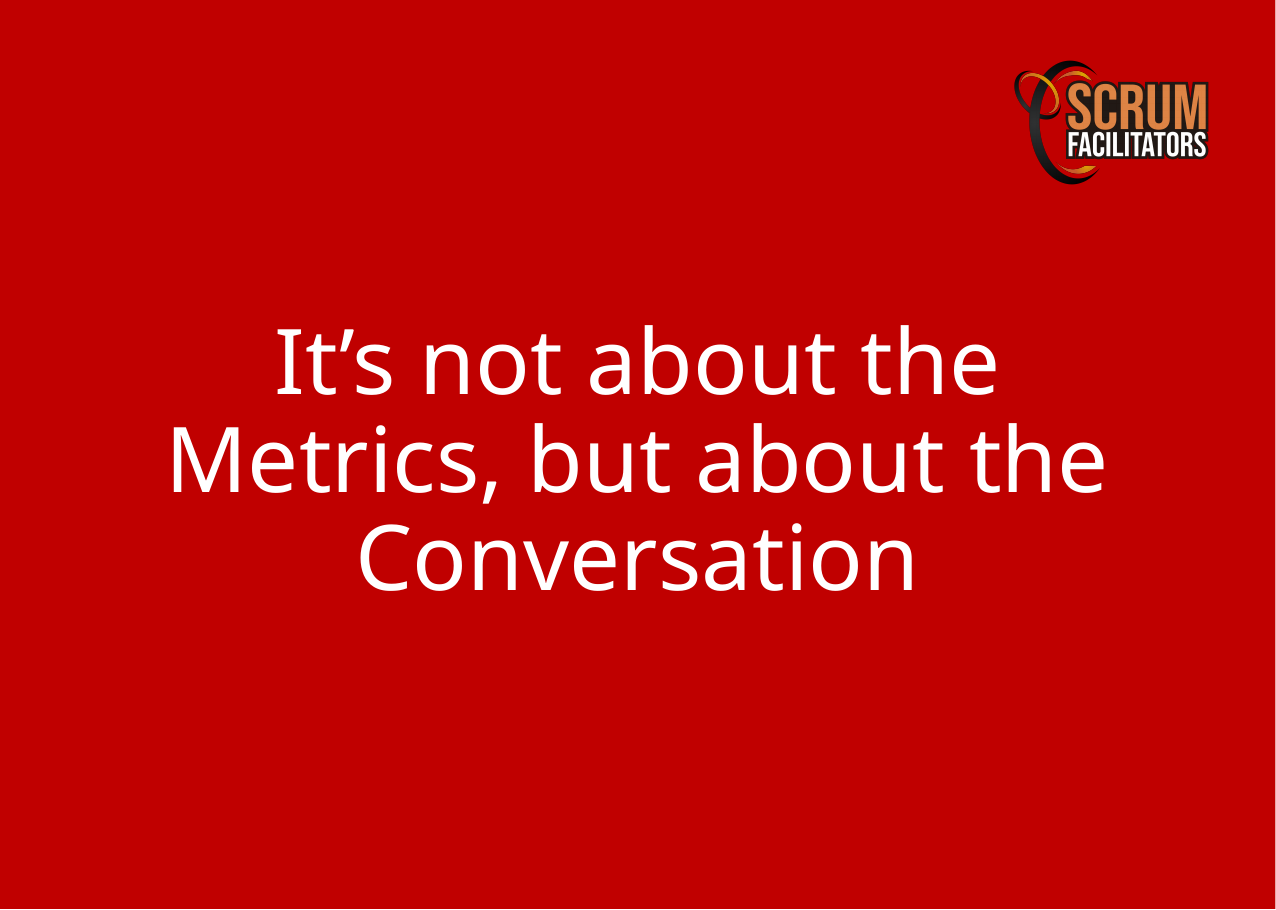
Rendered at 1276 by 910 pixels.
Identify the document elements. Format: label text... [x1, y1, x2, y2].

list It’s not about the Metrics, but about the Conversation [132, 291, 1143, 618]
picture [1011, 57, 1211, 187]
